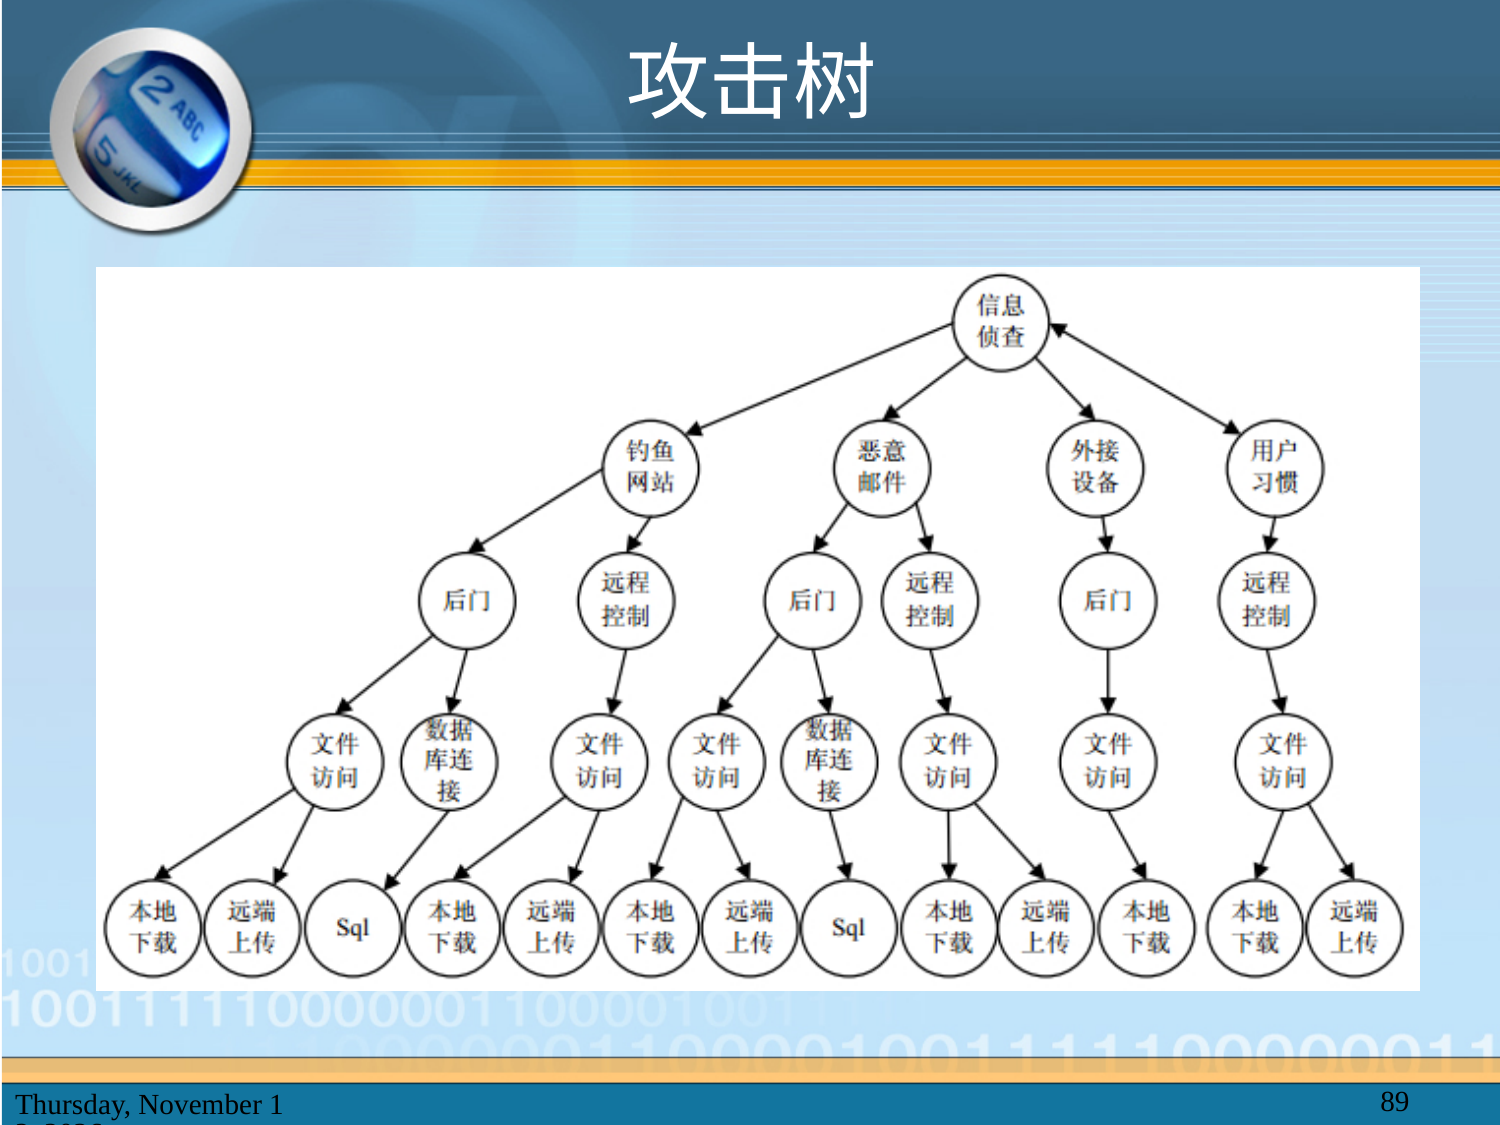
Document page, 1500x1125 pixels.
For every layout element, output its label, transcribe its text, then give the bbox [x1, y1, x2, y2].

picture [1, 0, 1500, 1125]
slide_number 89 [1074, 1074, 1425, 1125]
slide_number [0, 1078, 313, 1125]
title 攻击树 [76, 0, 1427, 173]
